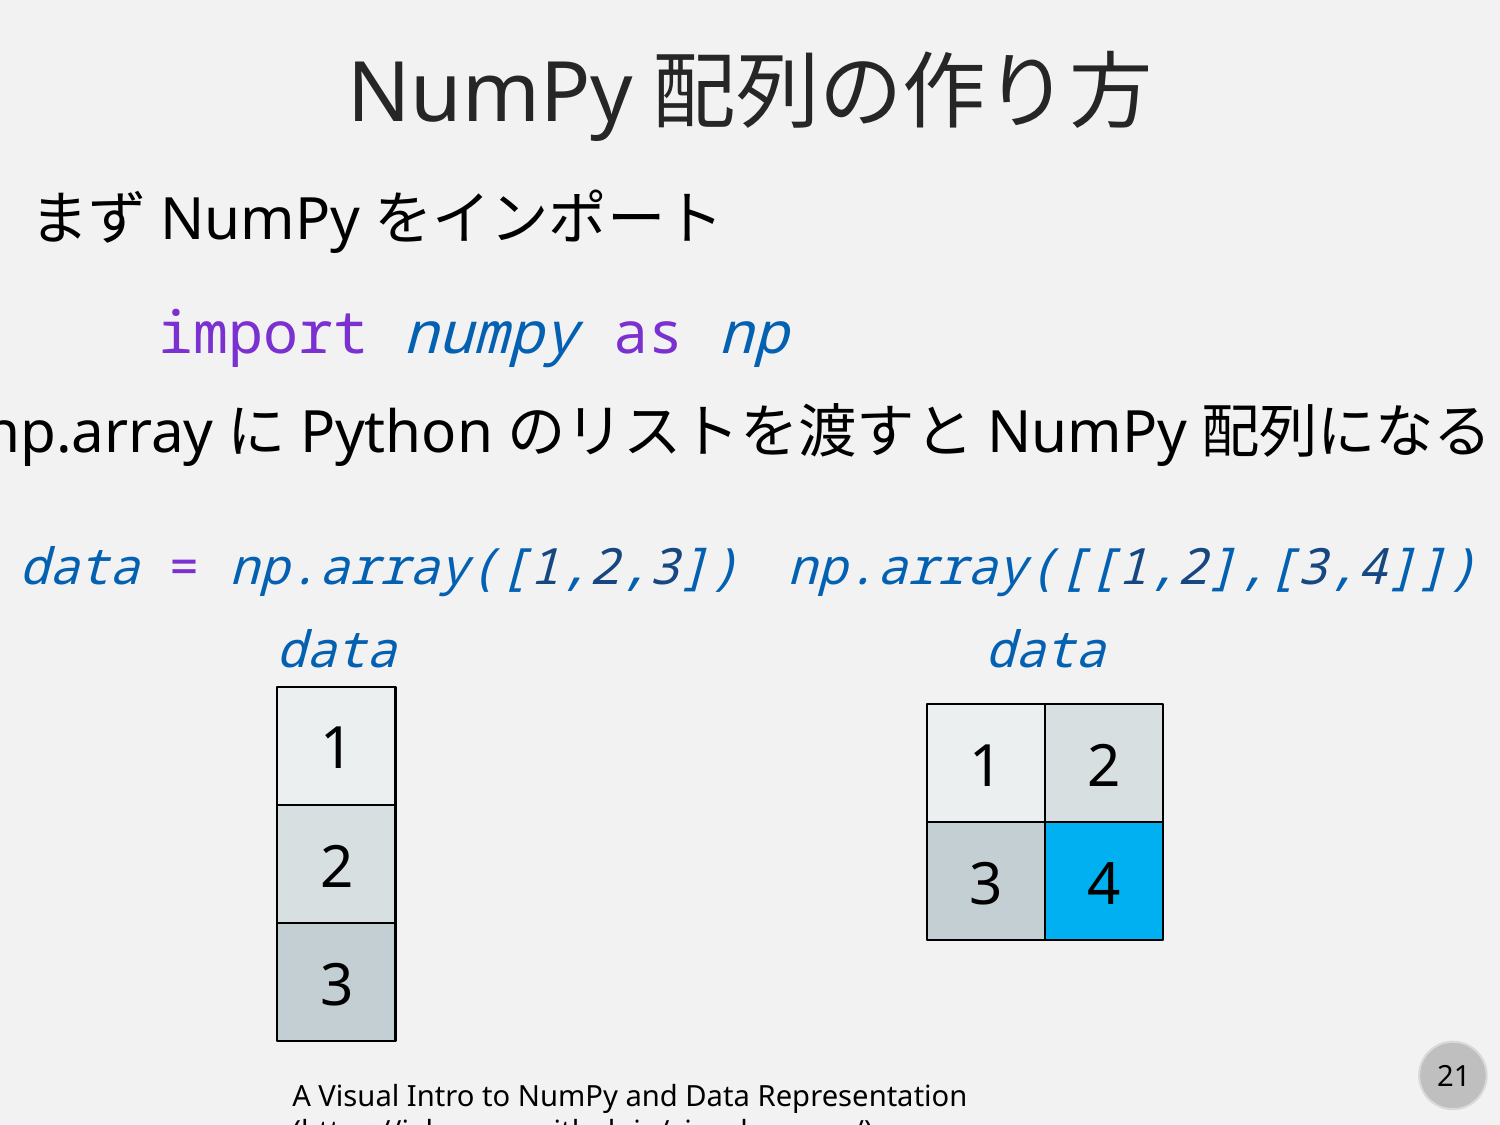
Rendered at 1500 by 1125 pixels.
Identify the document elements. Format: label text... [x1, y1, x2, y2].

text_box 3 [276, 922, 397, 1042]
text_box 4 [1044, 821, 1164, 941]
text_box data [970, 609, 1120, 685]
text_box まずNumPyをインポート [15, 174, 739, 259]
text_box data [261, 609, 412, 685]
text_box 1 [276, 686, 397, 804]
text_box 1 [926, 703, 1044, 821]
text_box 3 [926, 821, 1044, 941]
text_box import numpy as np [144, 288, 804, 373]
text_box 2 [1044, 703, 1164, 821]
text_box np.arrayにPythonのリストを渡すとNumPy配列になる [0, 386, 1500, 472]
text_box data = np.array([1,2,3]) [4, 527, 754, 602]
list NumPy配列の作り方 [0, 31, 1500, 155]
text_box np.array([[1,2],[3,4]]) [773, 527, 1493, 602]
text_box 2 [276, 804, 397, 922]
text_box A Visual Intro to NumPy and Data Representation (https://jalammar.github.io/visual-numpy/) [277, 1070, 1400, 1125]
